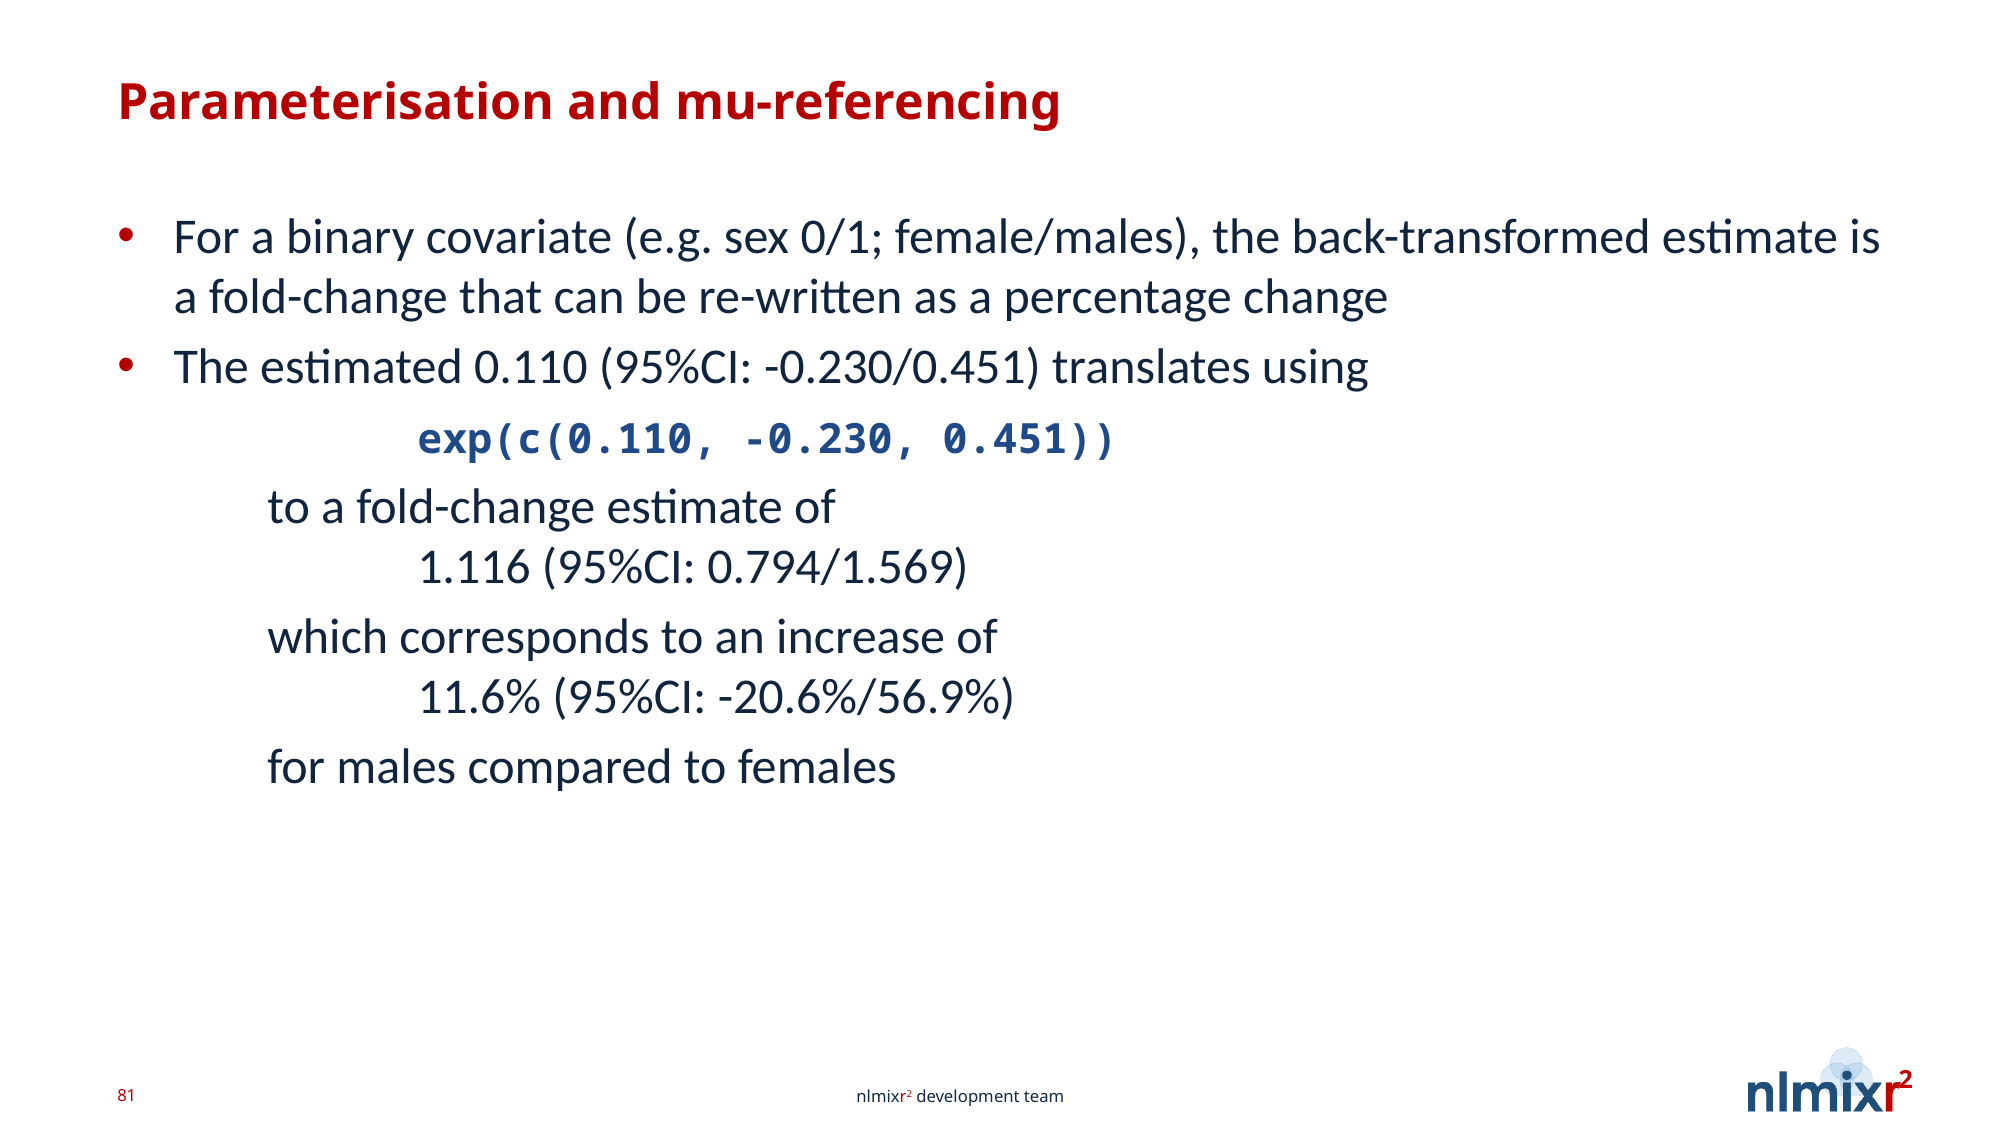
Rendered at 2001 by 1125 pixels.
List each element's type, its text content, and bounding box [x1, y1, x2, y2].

title Parameterisation and mu-referencing [102, 18, 1898, 181]
footer nlmixr2 development team [354, 1076, 1567, 1115]
picture [1738, 1036, 1910, 1123]
list For a binary covariate (e.g. sex 0/1; female/males), the back-transformed estimate is a fold-change that can be re-written as a percentage change The estimated 0.110 (95%CI: -0.230/0.451) translates using exp(c(0.110, -0.230, 0.451)) to a fold-change estimate of 1.116 (95%CI: 0.794/1.569) which corresponds to an increase of 11.6% (95%CI: -20.6%/56.9%) for males compared to females [102, 196, 1898, 1047]
slide_number 81 [102, 1076, 276, 1115]
